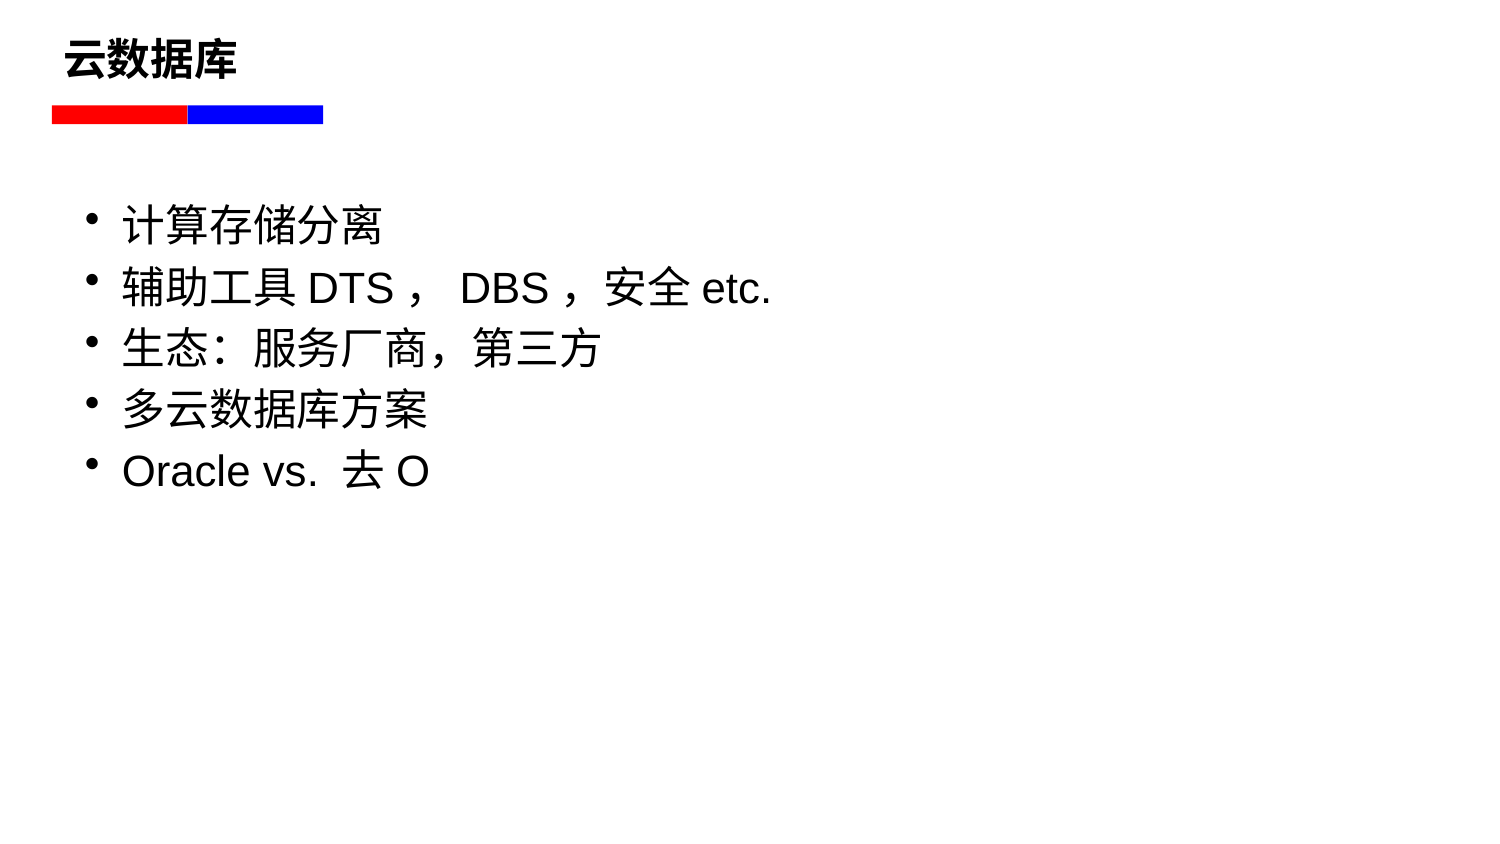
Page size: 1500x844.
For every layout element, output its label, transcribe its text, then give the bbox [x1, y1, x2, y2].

list 计算存储分离 辅助工具DTS，DBS，安全etc. 生态：服务厂商，第三方 多云数据库方案 Oracle vs. 去O [74, 192, 1426, 751]
title 云数据库 [52, 8, 1448, 107]
